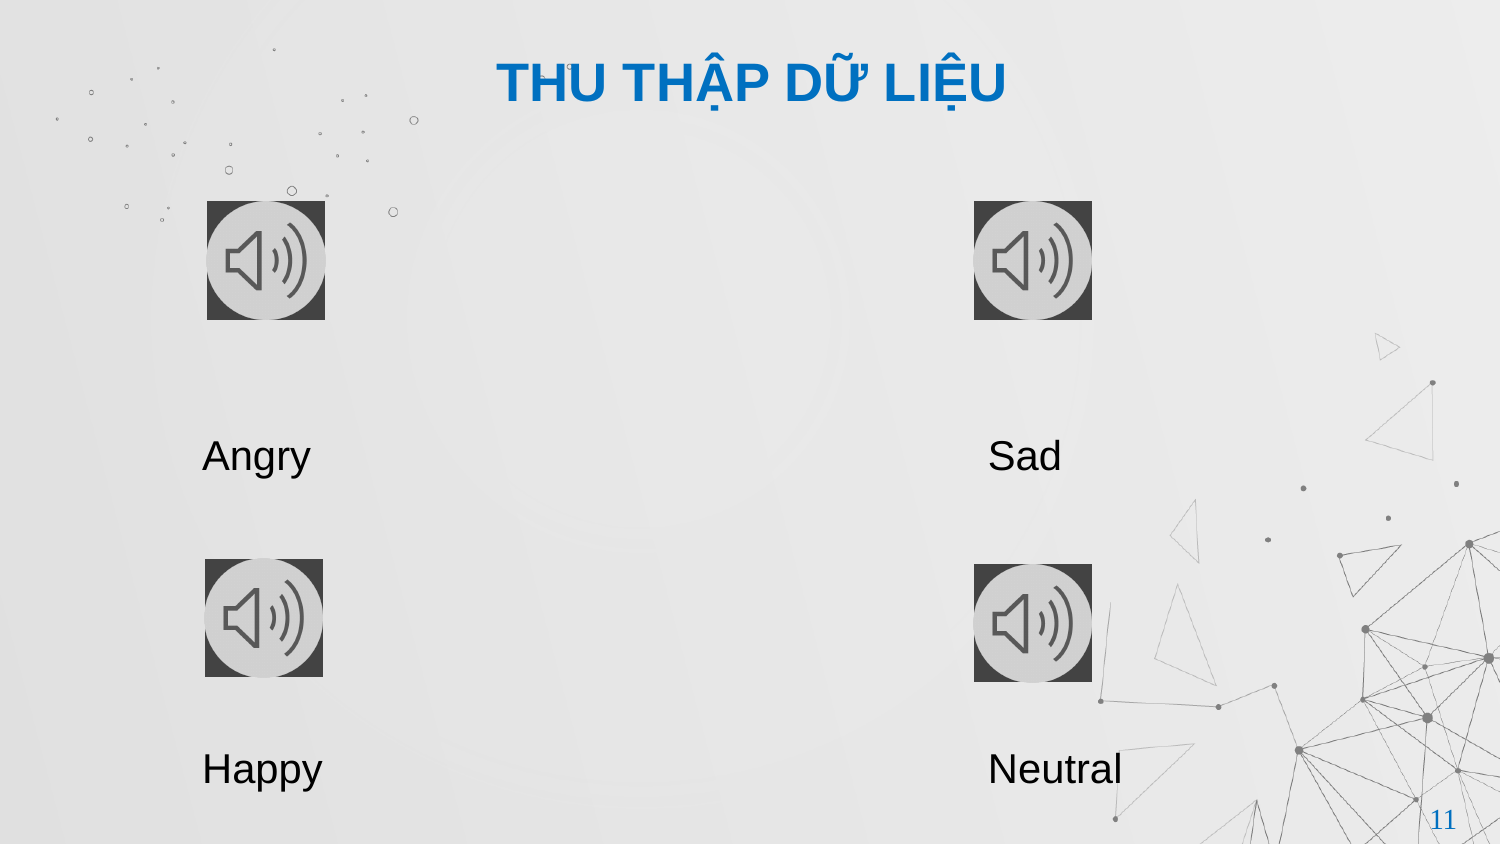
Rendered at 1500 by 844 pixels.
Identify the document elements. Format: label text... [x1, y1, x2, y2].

picture [0, 0, 1500, 844]
text_box Angry [187, 421, 638, 487]
text_box Neutral [972, 734, 1423, 800]
title THU THẬP DỮ LIỆU [324, 32, 1180, 188]
text_box Happy [187, 734, 638, 800]
text_box Sad [972, 421, 1423, 487]
text_box 11 [1414, 792, 1482, 843]
